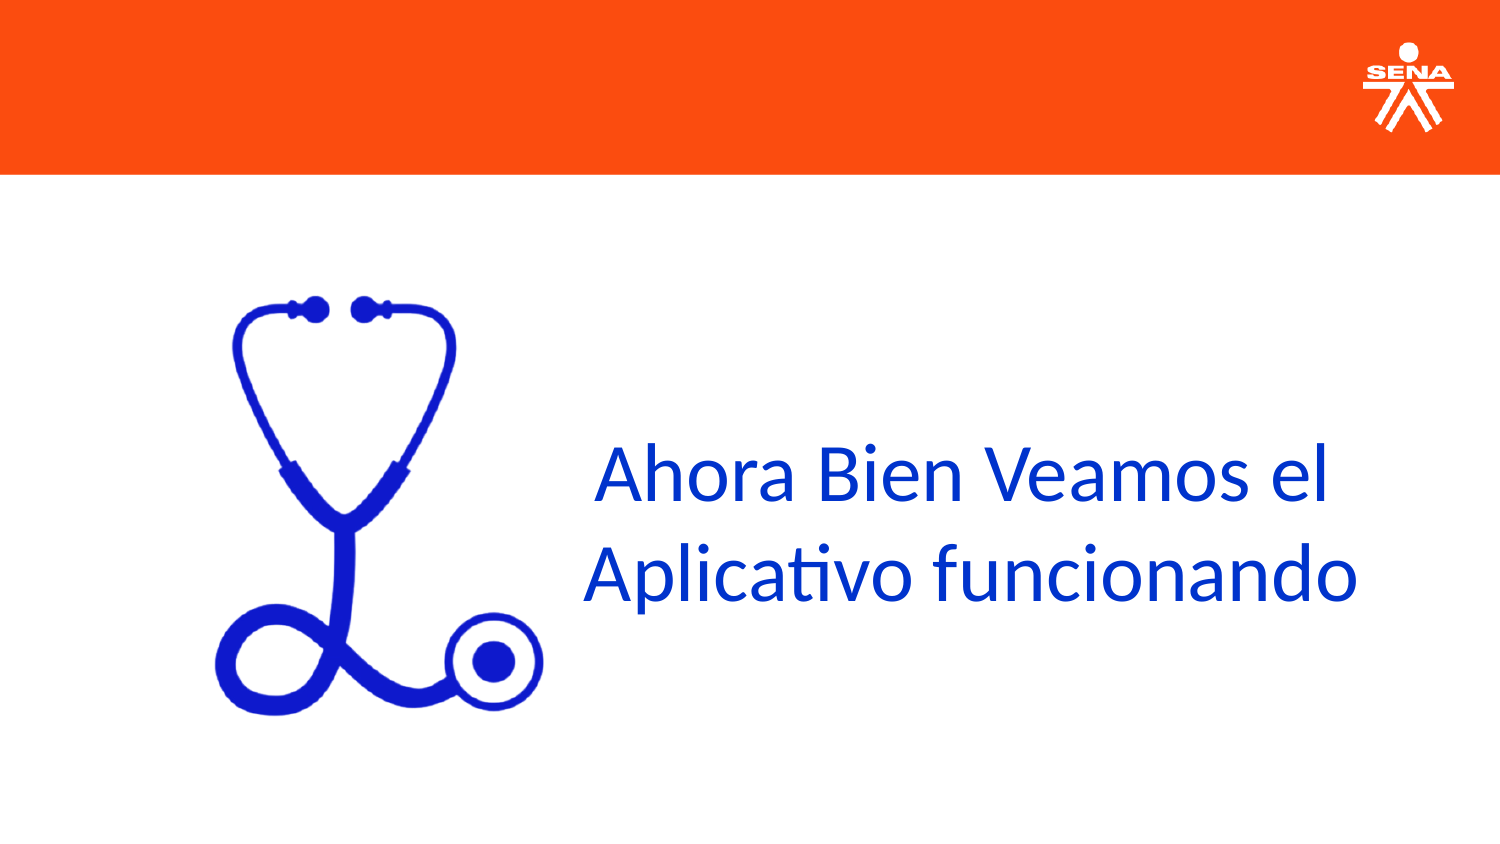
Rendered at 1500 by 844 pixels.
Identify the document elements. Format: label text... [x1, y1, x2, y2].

text_box Ahora Bien Veamos el Aplicativo funcionando [571, 411, 1375, 626]
picture [0, 0, 1500, 844]
